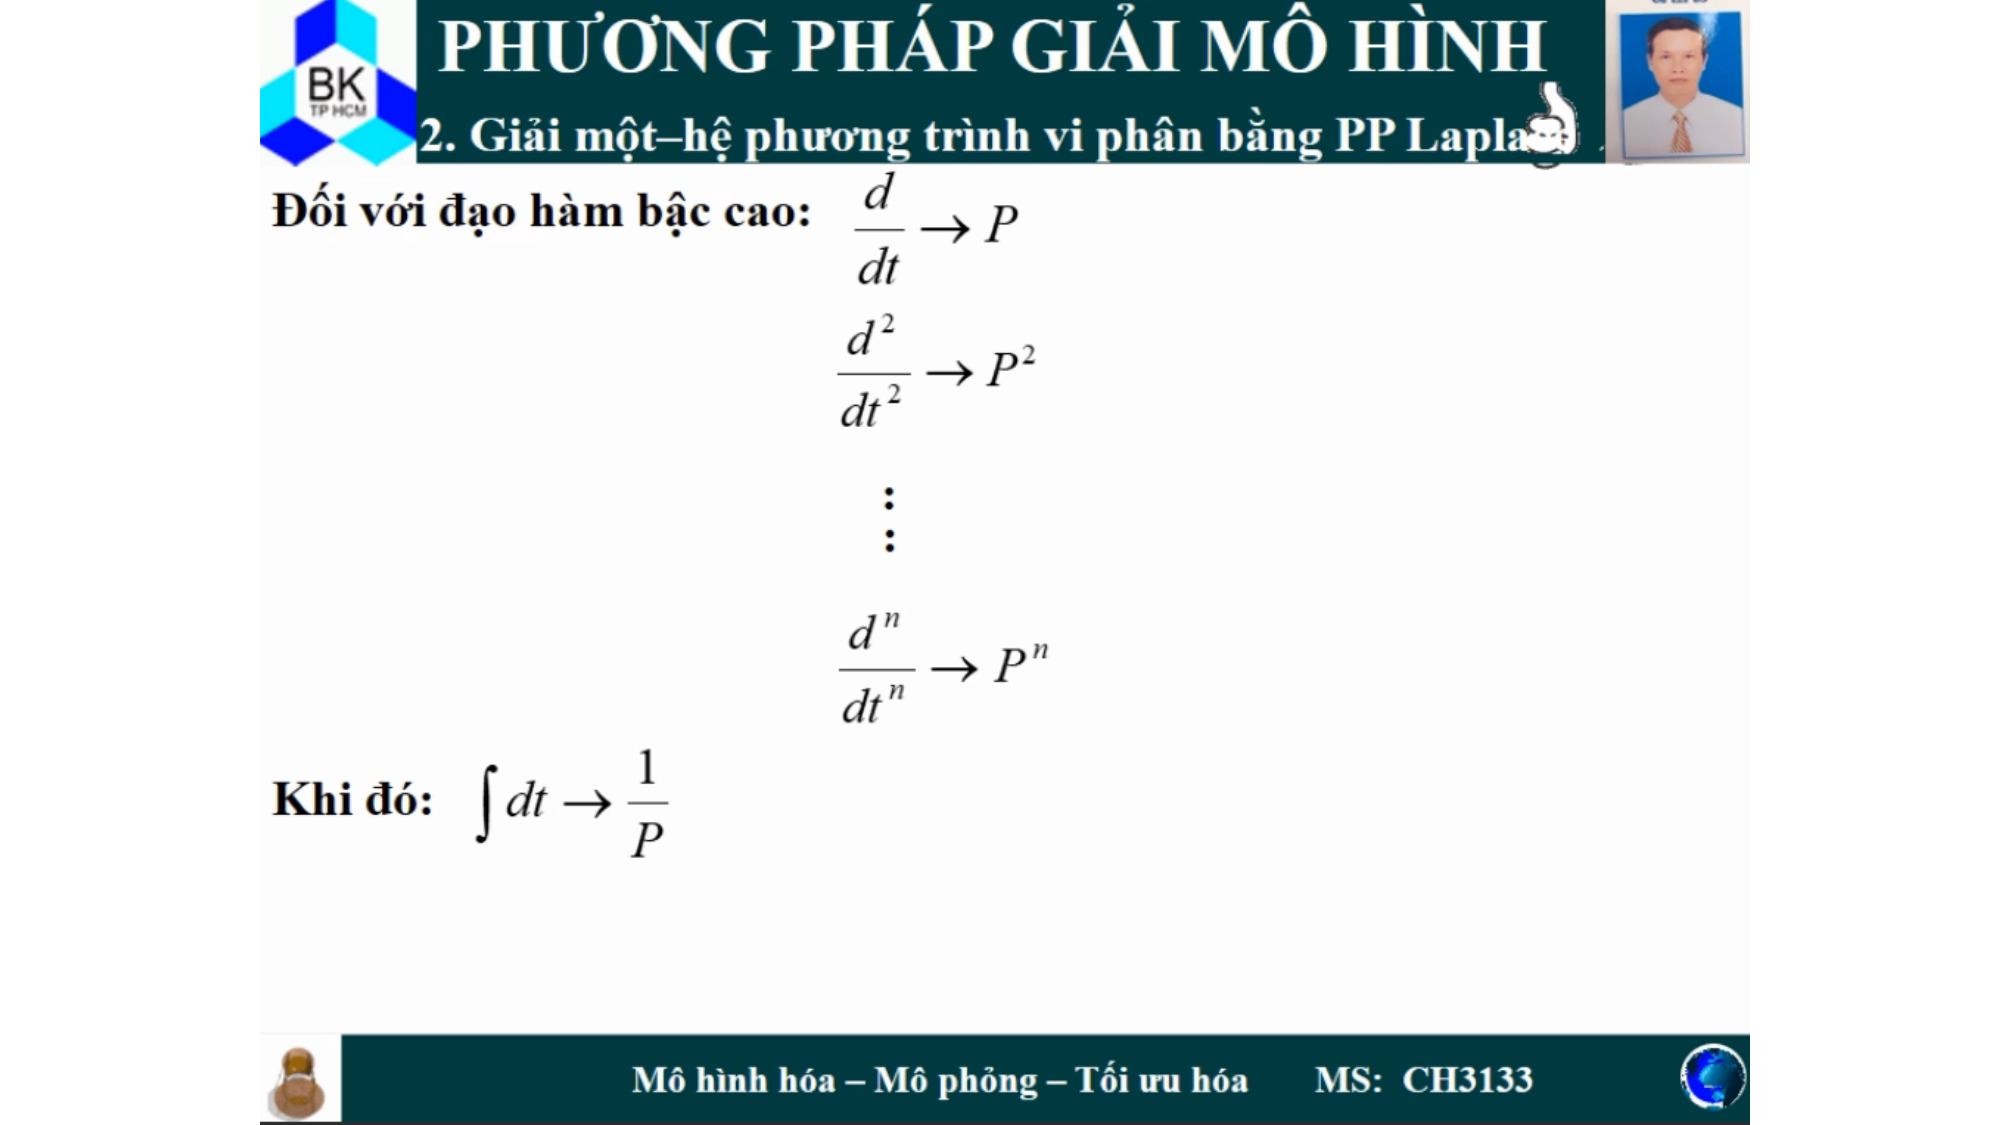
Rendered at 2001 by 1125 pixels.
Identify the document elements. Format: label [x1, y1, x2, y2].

picture [260, 0, 1750, 1125]
